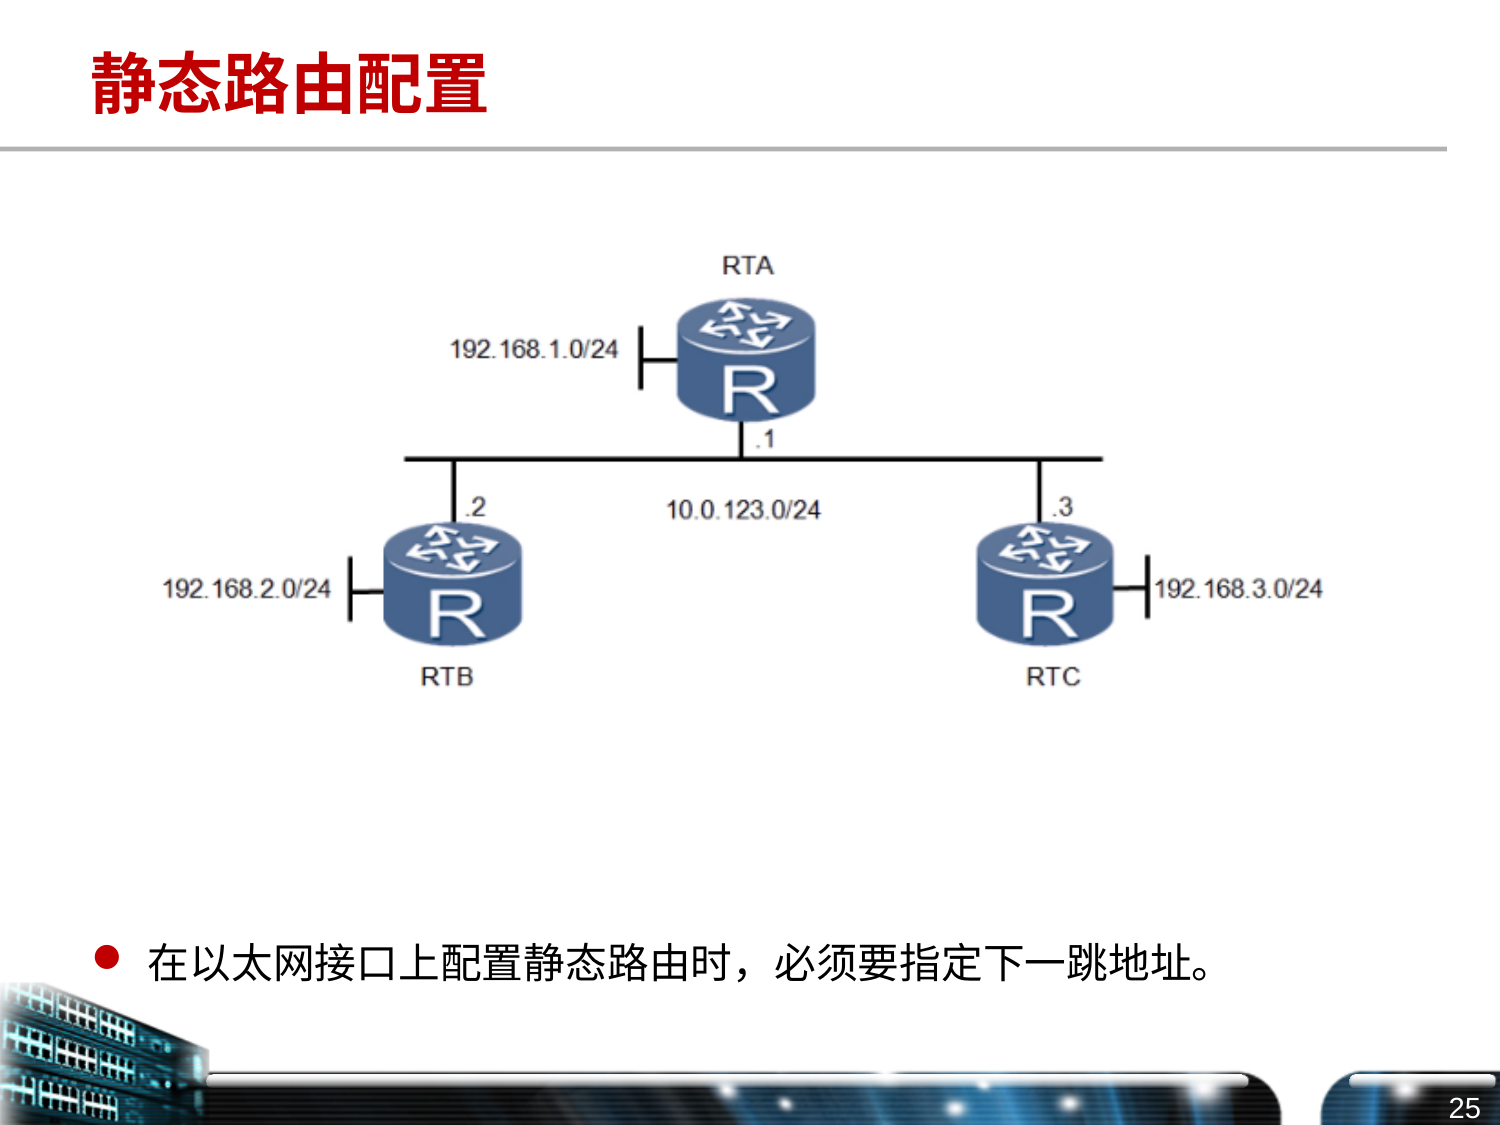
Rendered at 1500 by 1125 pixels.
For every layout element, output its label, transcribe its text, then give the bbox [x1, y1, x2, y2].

text_box 在以太网接口上配置静态路由时，必须要指定下一跳地址。 [76, 904, 1427, 982]
picture [0, 0, 1500, 1125]
title 静态路由配置 [74, 25, 1263, 138]
